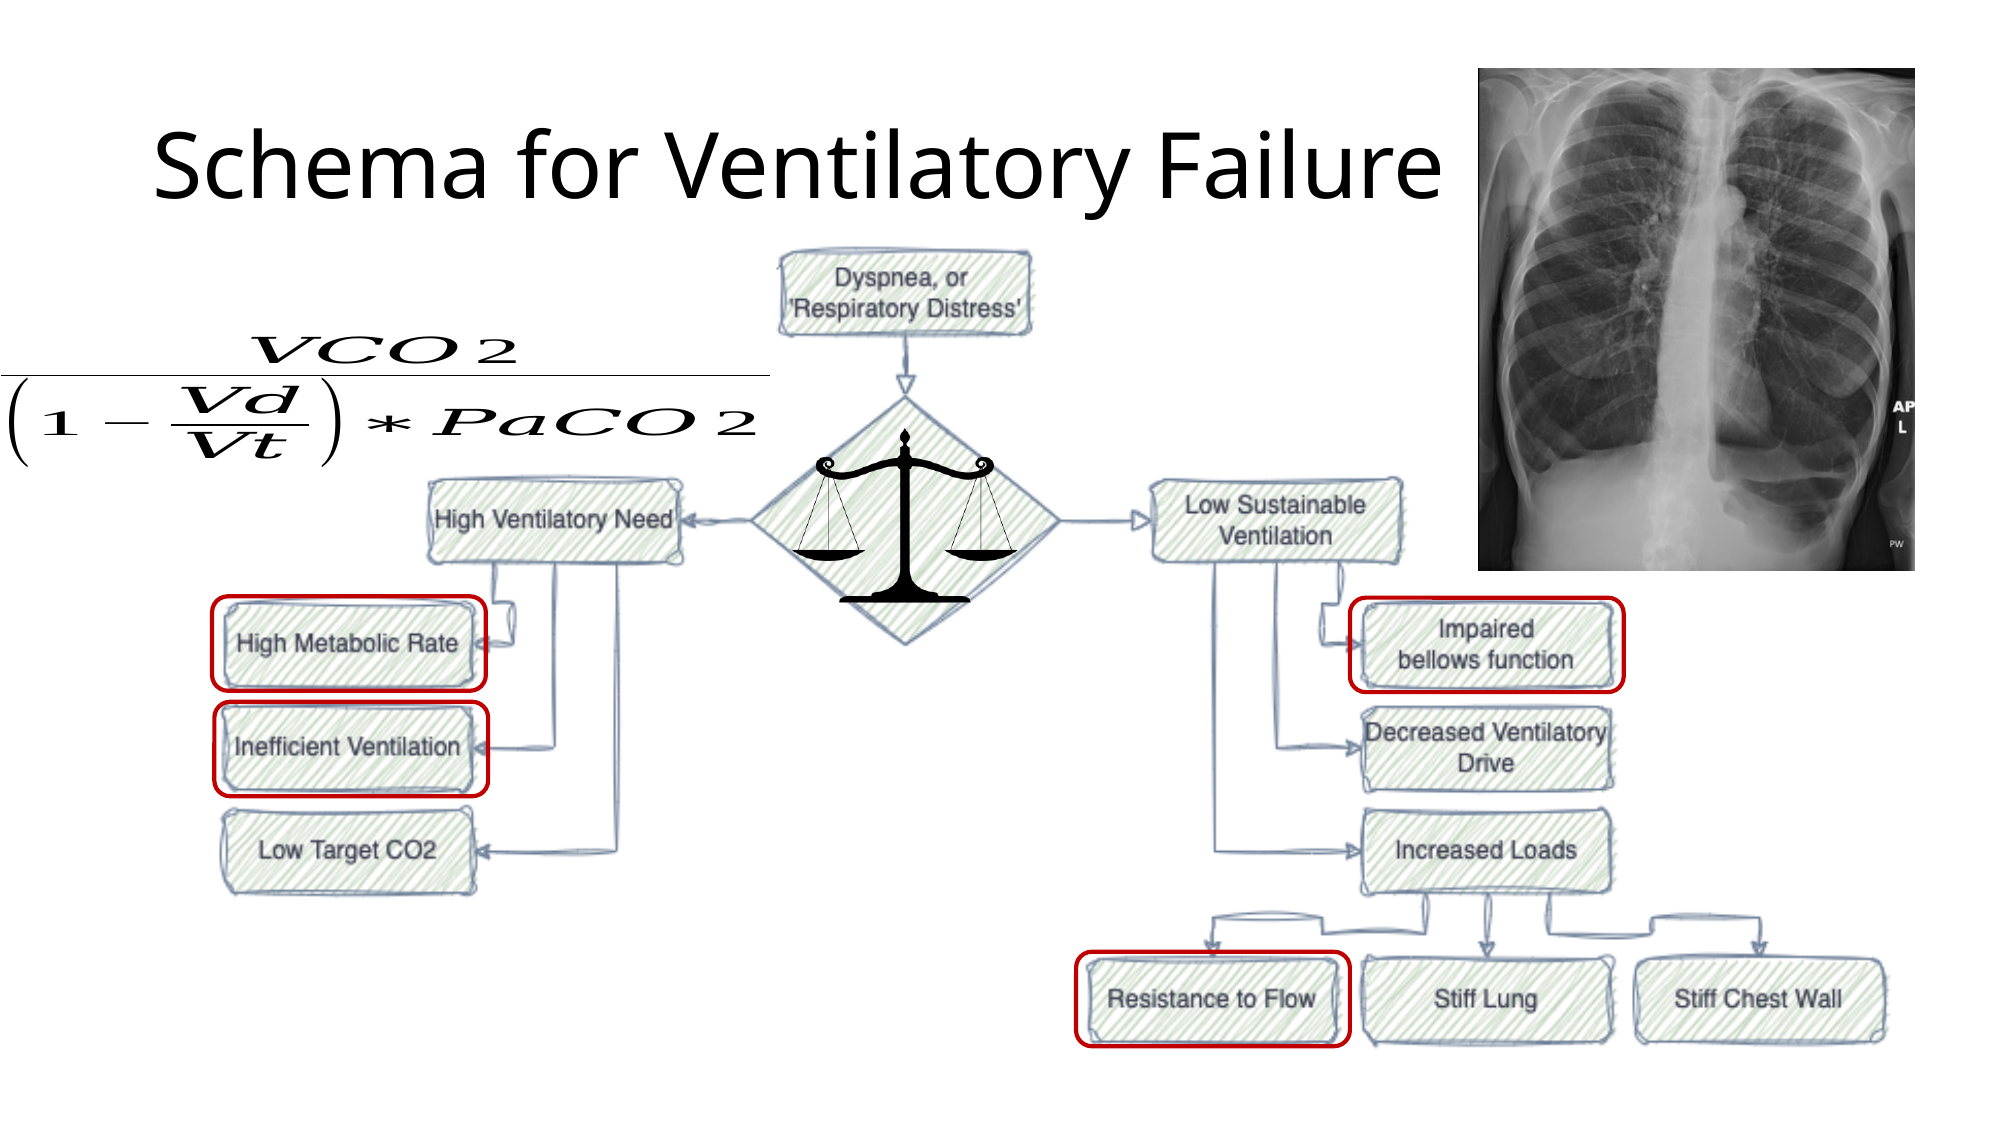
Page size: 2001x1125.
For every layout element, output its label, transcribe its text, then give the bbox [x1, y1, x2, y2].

text_box [210, 602, 214, 685]
picture [214, 68, 1915, 1066]
title Schema for Ventilatory Failure [137, 59, 1863, 278]
